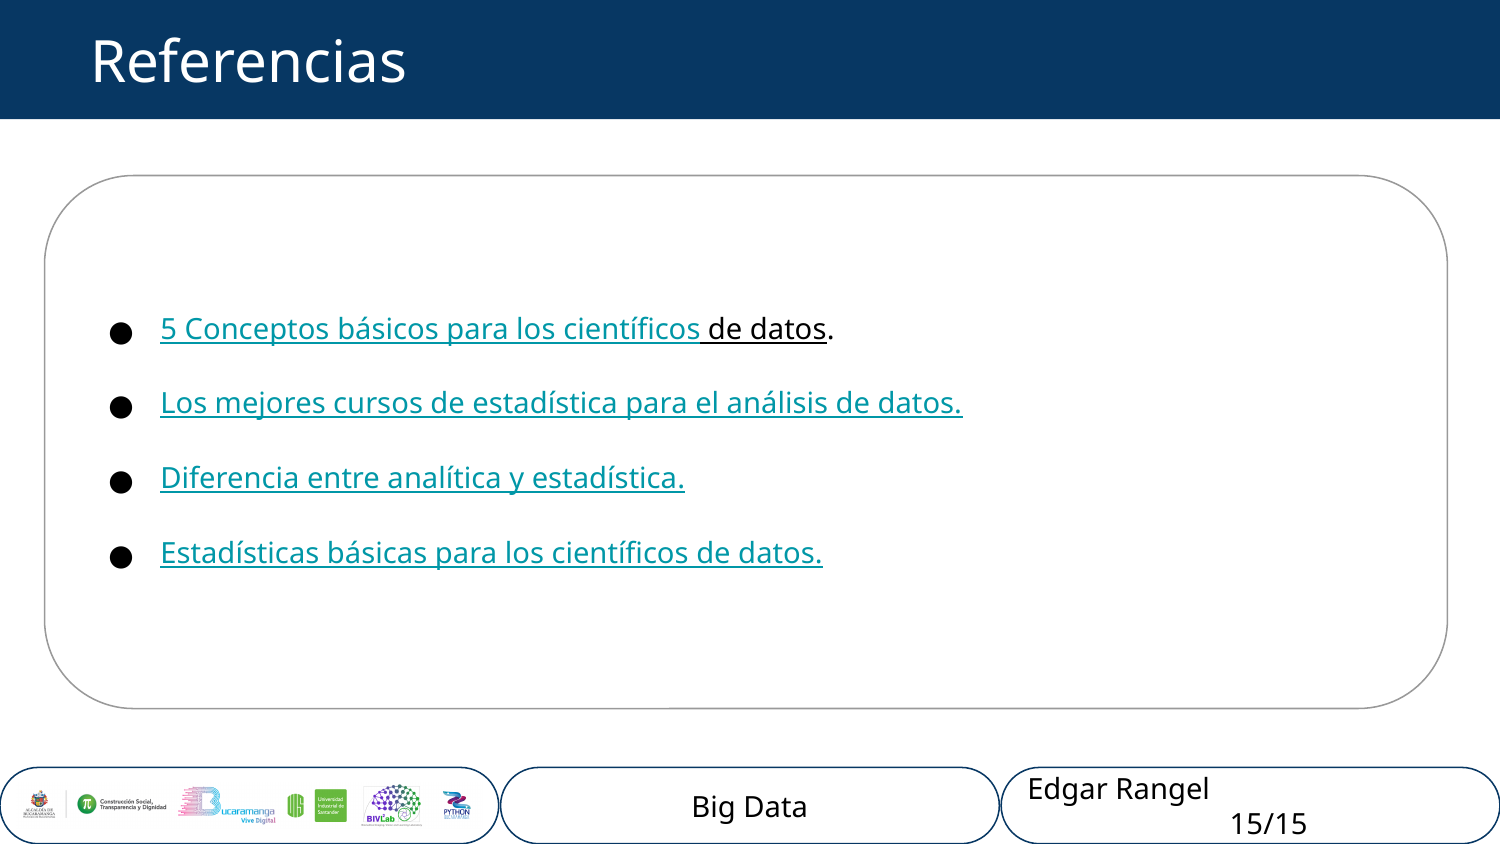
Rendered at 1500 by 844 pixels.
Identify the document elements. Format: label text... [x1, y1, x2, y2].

text_box 5 Conceptos básicos para los científicos de datos. Los mejores cursos de estadística para el análisis de datos. Diferencia entre analítica y estadística. Estadísticas básicas para los científicos de datos. [44, 175, 1448, 709]
text_box [0, 767, 499, 834]
title Referencias [0, 0, 1500, 120]
text_box Big Data [500, 767, 1000, 844]
picture [15, 782, 483, 829]
text_box Edgar Rangel 15/15 [1001, 767, 1500, 844]
text_box [16, 837, 483, 844]
